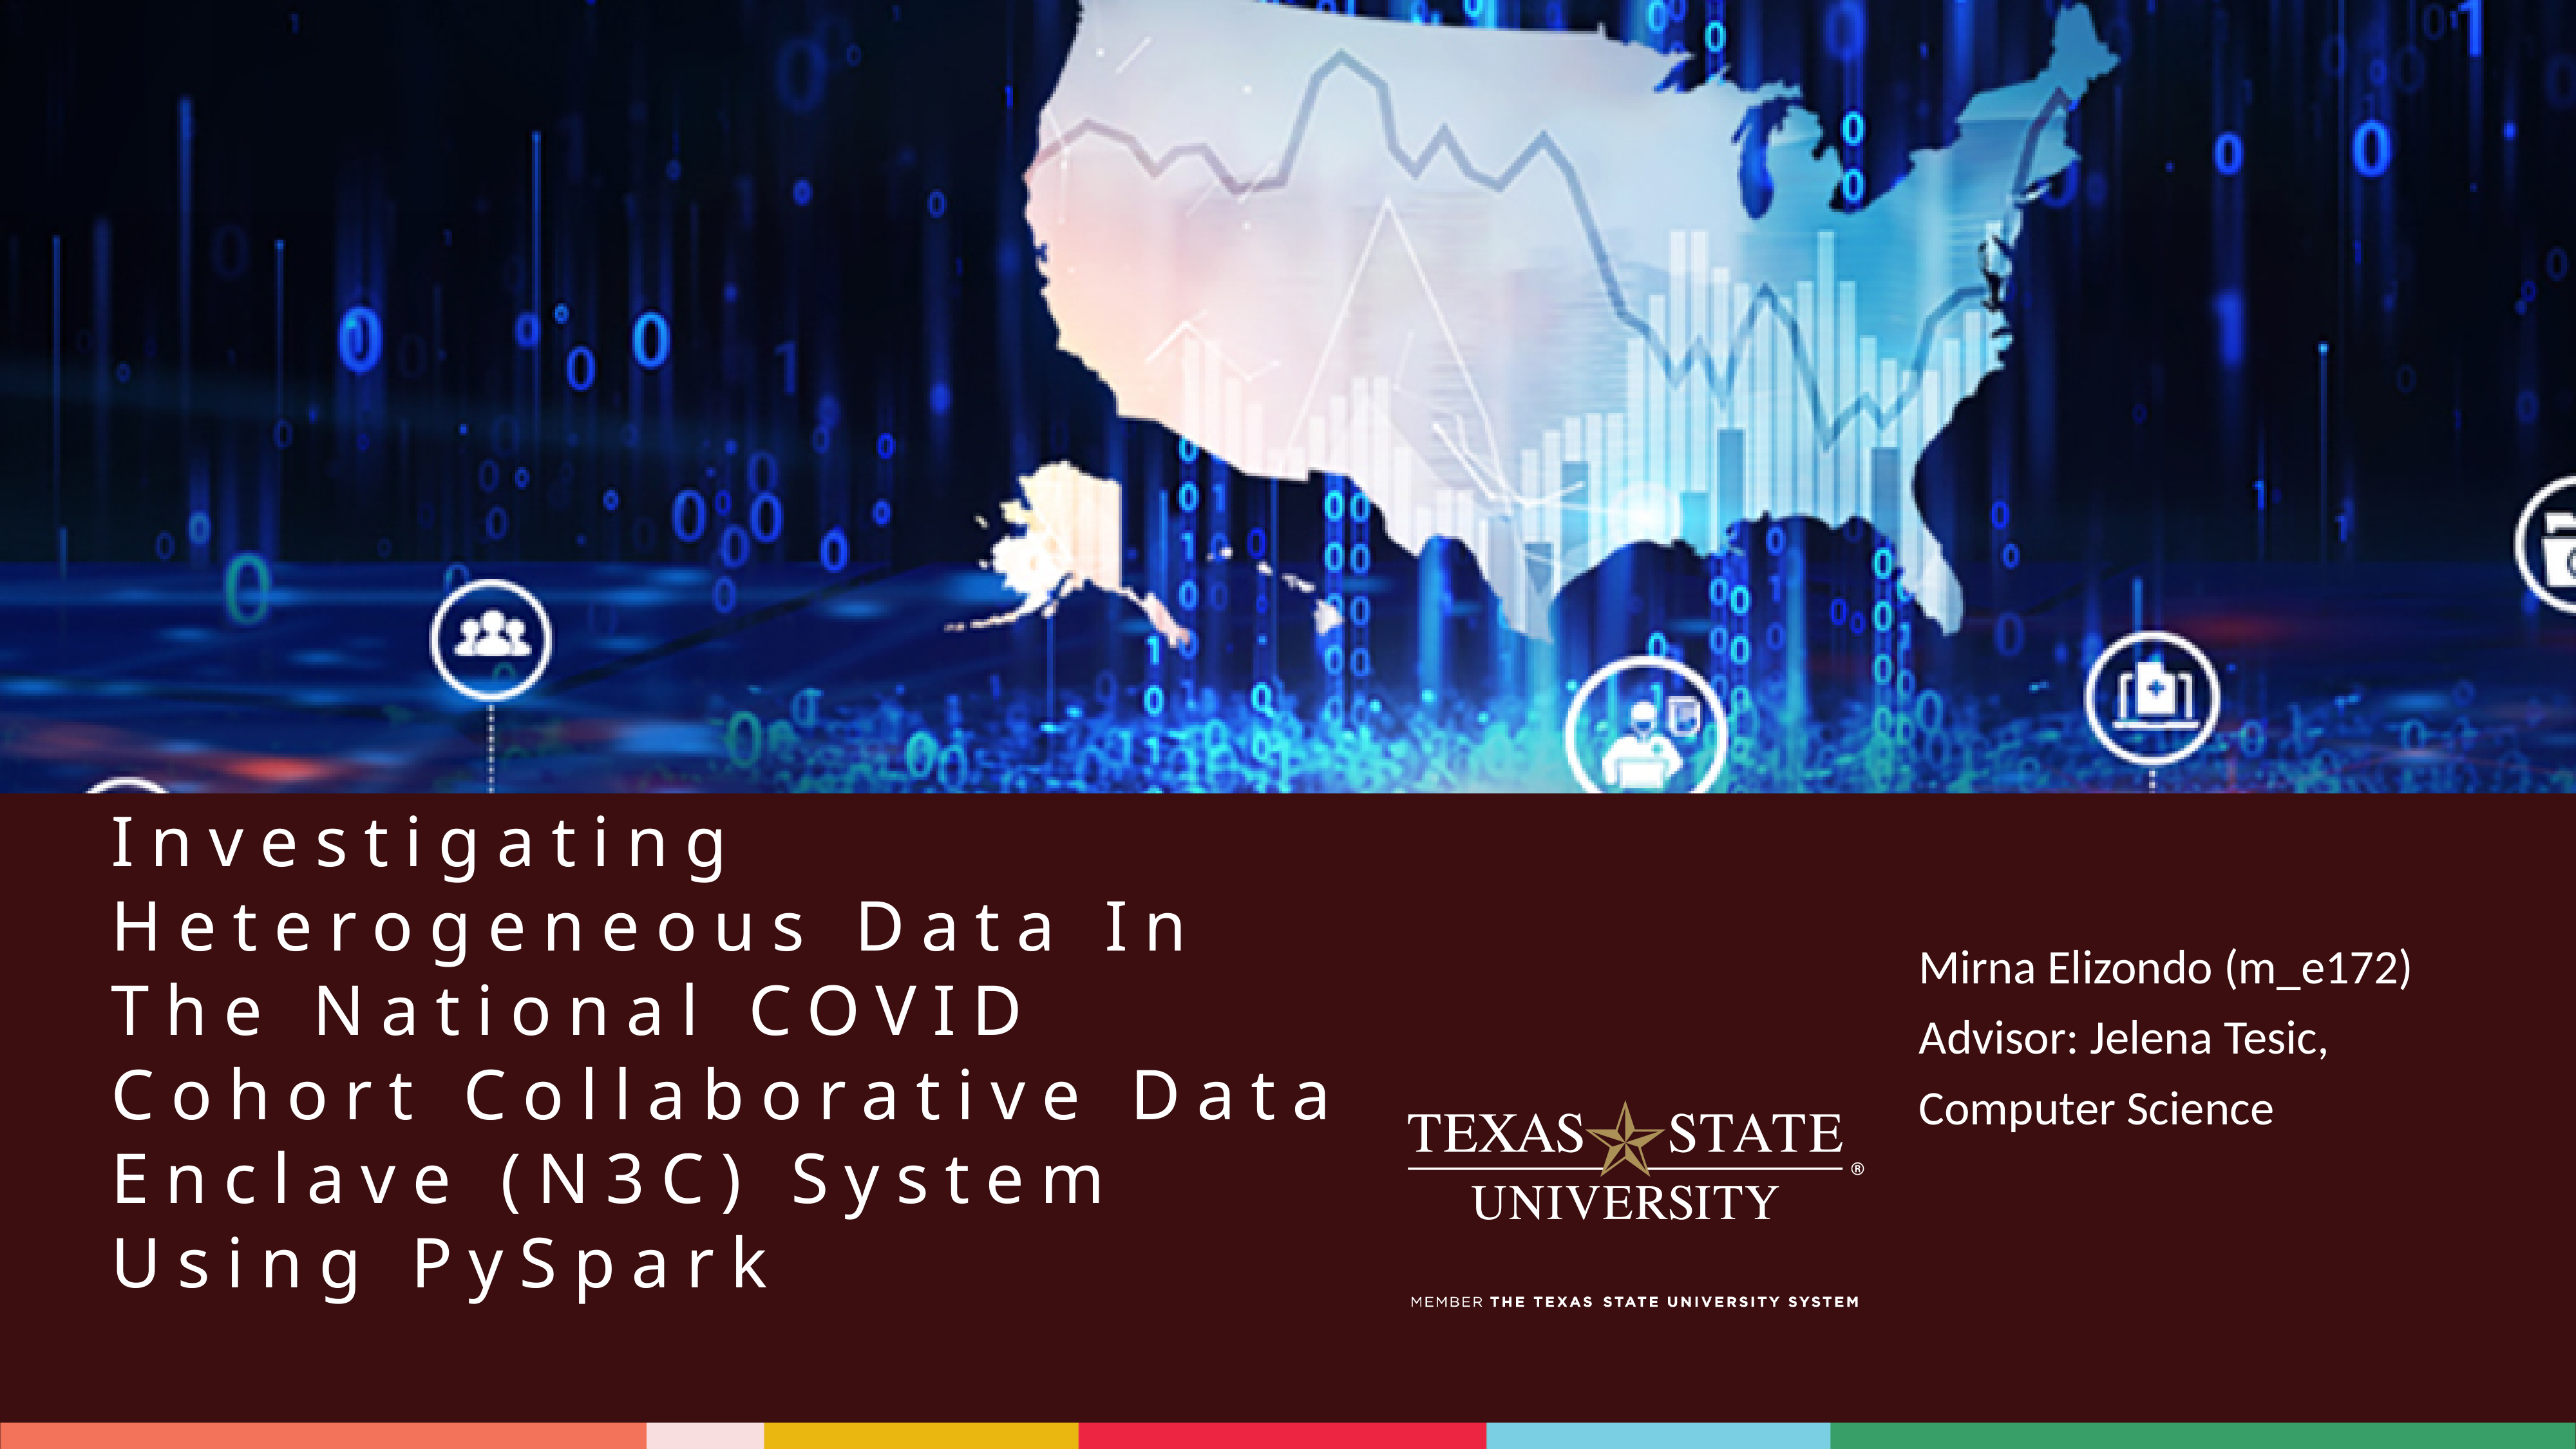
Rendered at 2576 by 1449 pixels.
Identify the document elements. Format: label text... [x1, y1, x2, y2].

list Mirna Elizondo (m_e172) Advisor: Jelena Tesic, Computer Science [1909, 793, 2474, 1311]
title Investigating Heterogeneous Data In The National COVID Cohort Collaborative Data Enclave (N3C) System Using PySpark [101, 793, 1365, 1311]
picture [0, 0, 2576, 793]
picture [1368, 1063, 1900, 1321]
picture [0, 1423, 2576, 1449]
